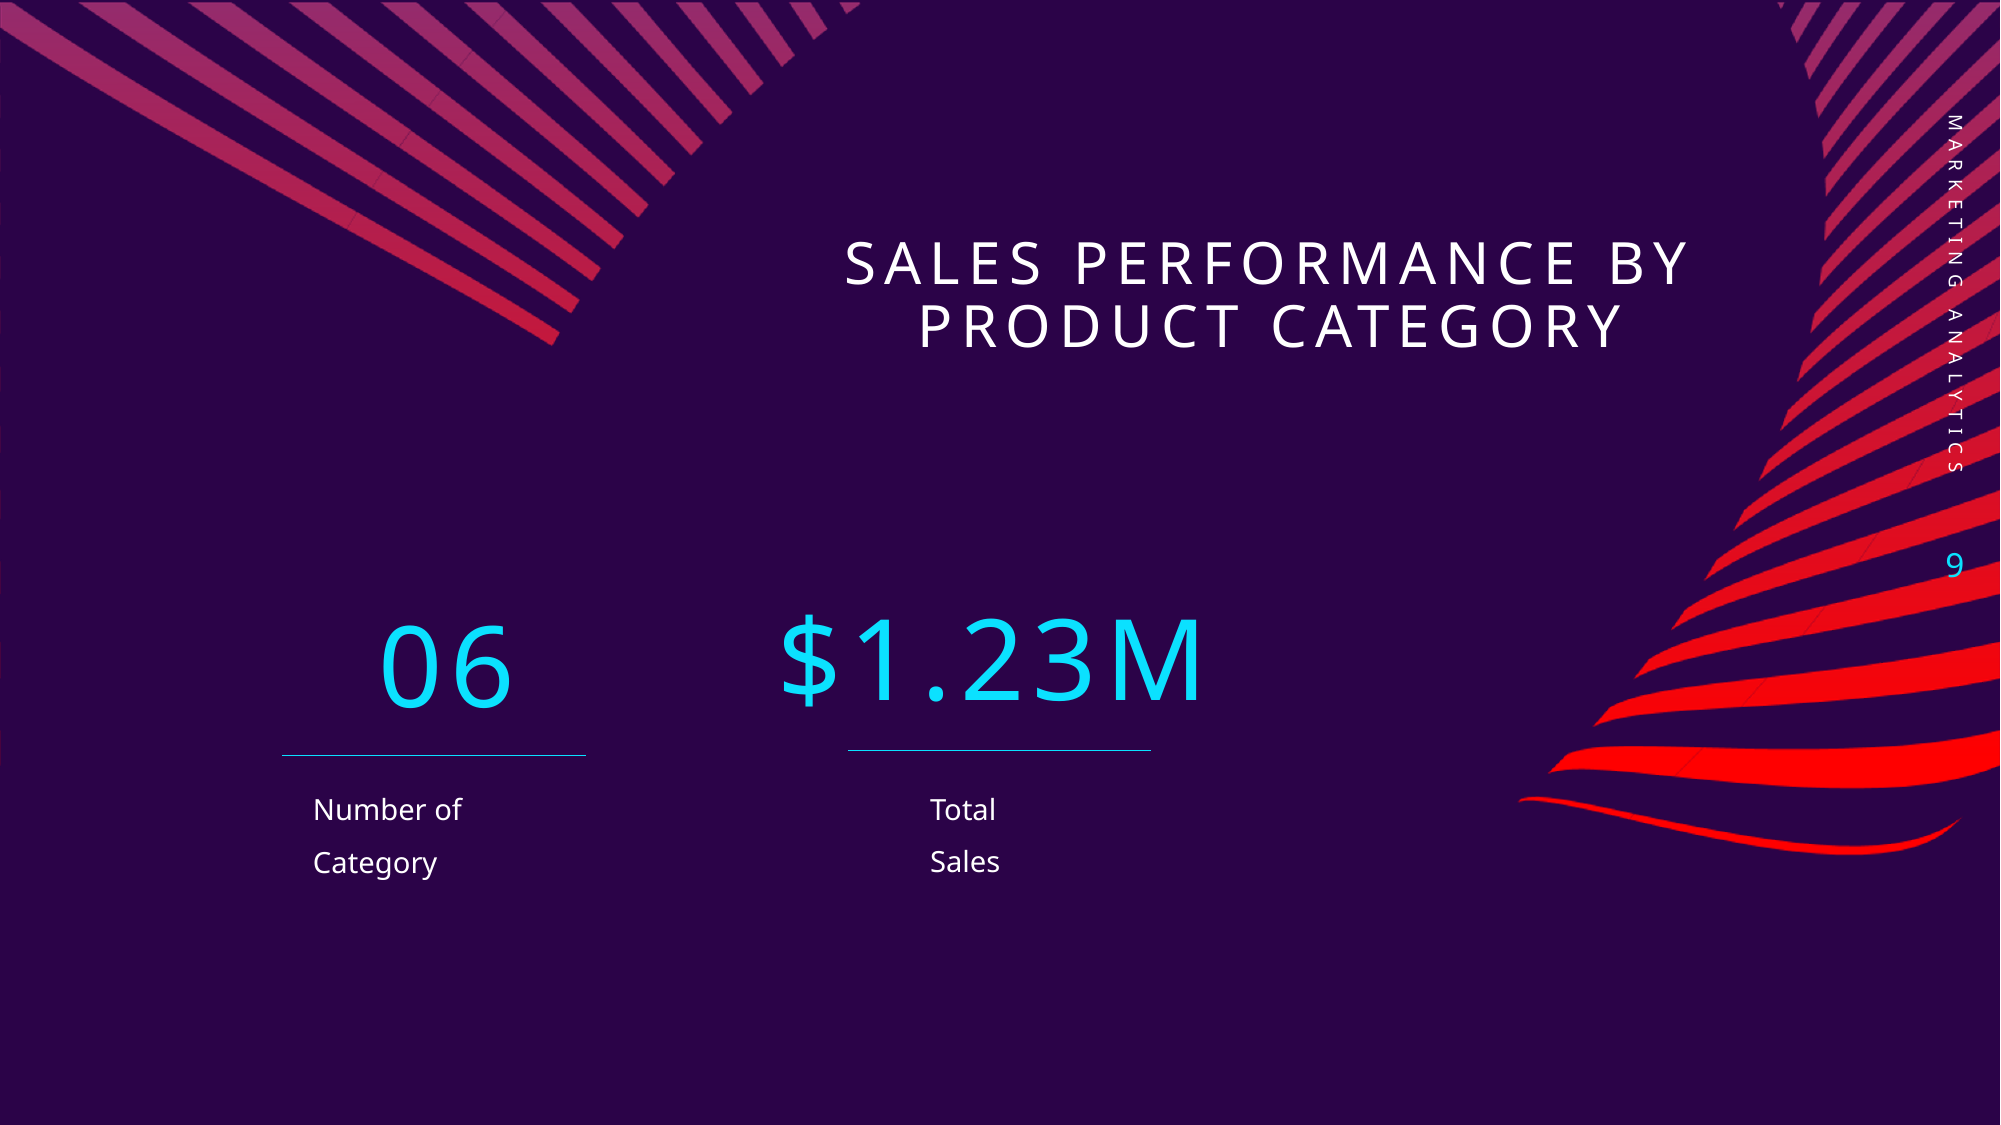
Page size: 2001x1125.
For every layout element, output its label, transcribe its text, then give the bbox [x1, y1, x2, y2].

list $1.23M [762, 562, 1237, 733]
list Number of Category [297, 766, 583, 845]
footer MARKEting ANALYTICS [1926, 33, 1987, 489]
slide_number 9 [1889, 519, 1980, 615]
title Sales Performance by Product Category [825, 226, 1715, 390]
list 06 [363, 567, 560, 740]
list Total Sales [914, 766, 1086, 821]
picture [0, 0, 2000, 1125]
